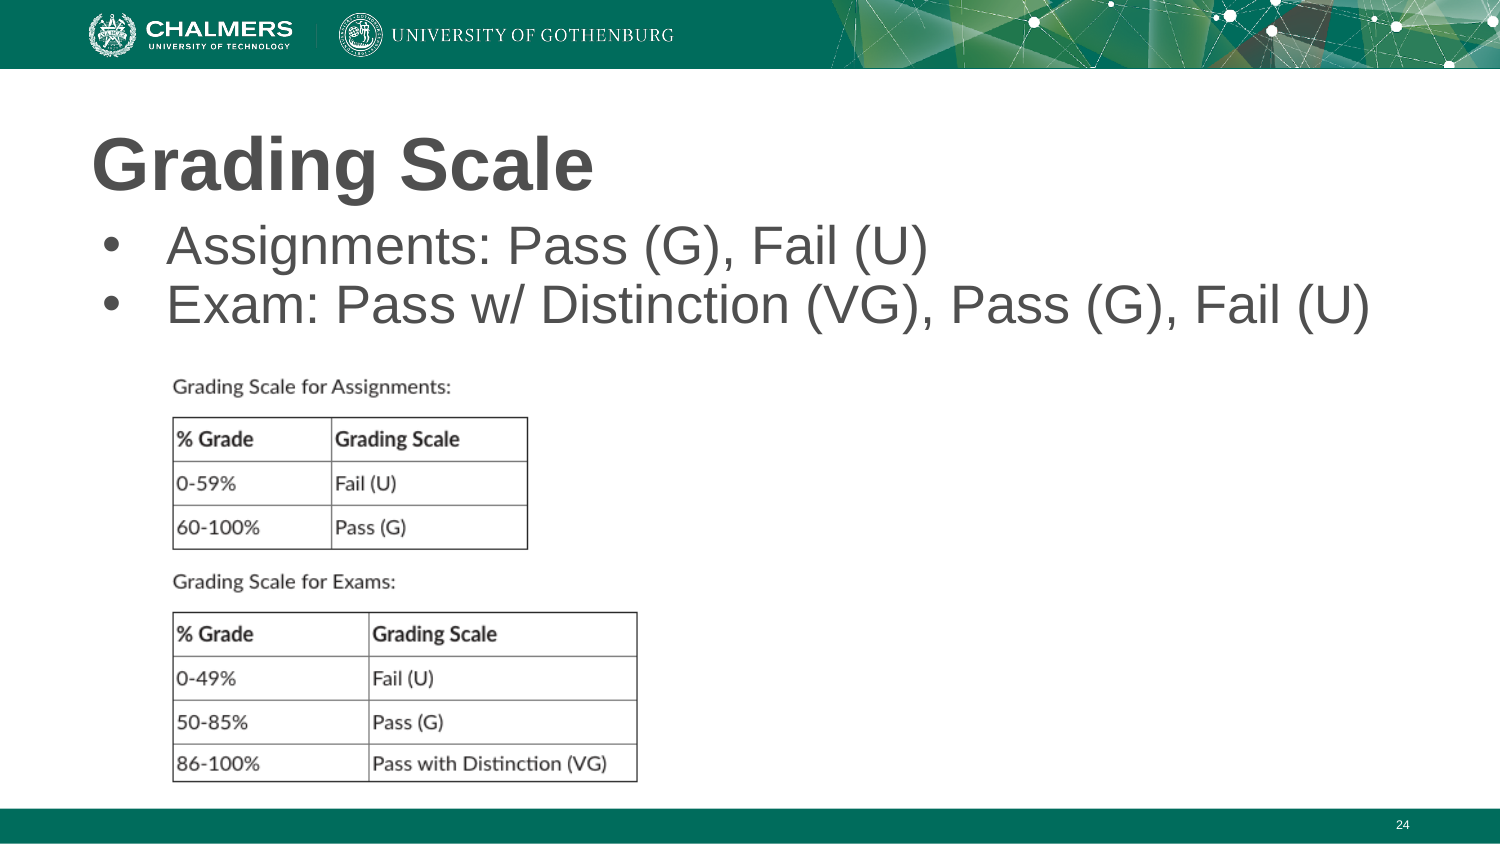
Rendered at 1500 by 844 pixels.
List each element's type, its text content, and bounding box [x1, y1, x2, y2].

picture [160, 368, 652, 794]
picture [759, 0, 1500, 68]
picture [64, 0, 696, 85]
list Assignments: Pass (G), Fail (U) Exam: Pass w/ Distinction (VG), Pass (G), Fail (U) [76, 210, 1425, 782]
title Grading Scale [76, 100, 1425, 210]
slide_number ‹#› [1074, 809, 1425, 844]
